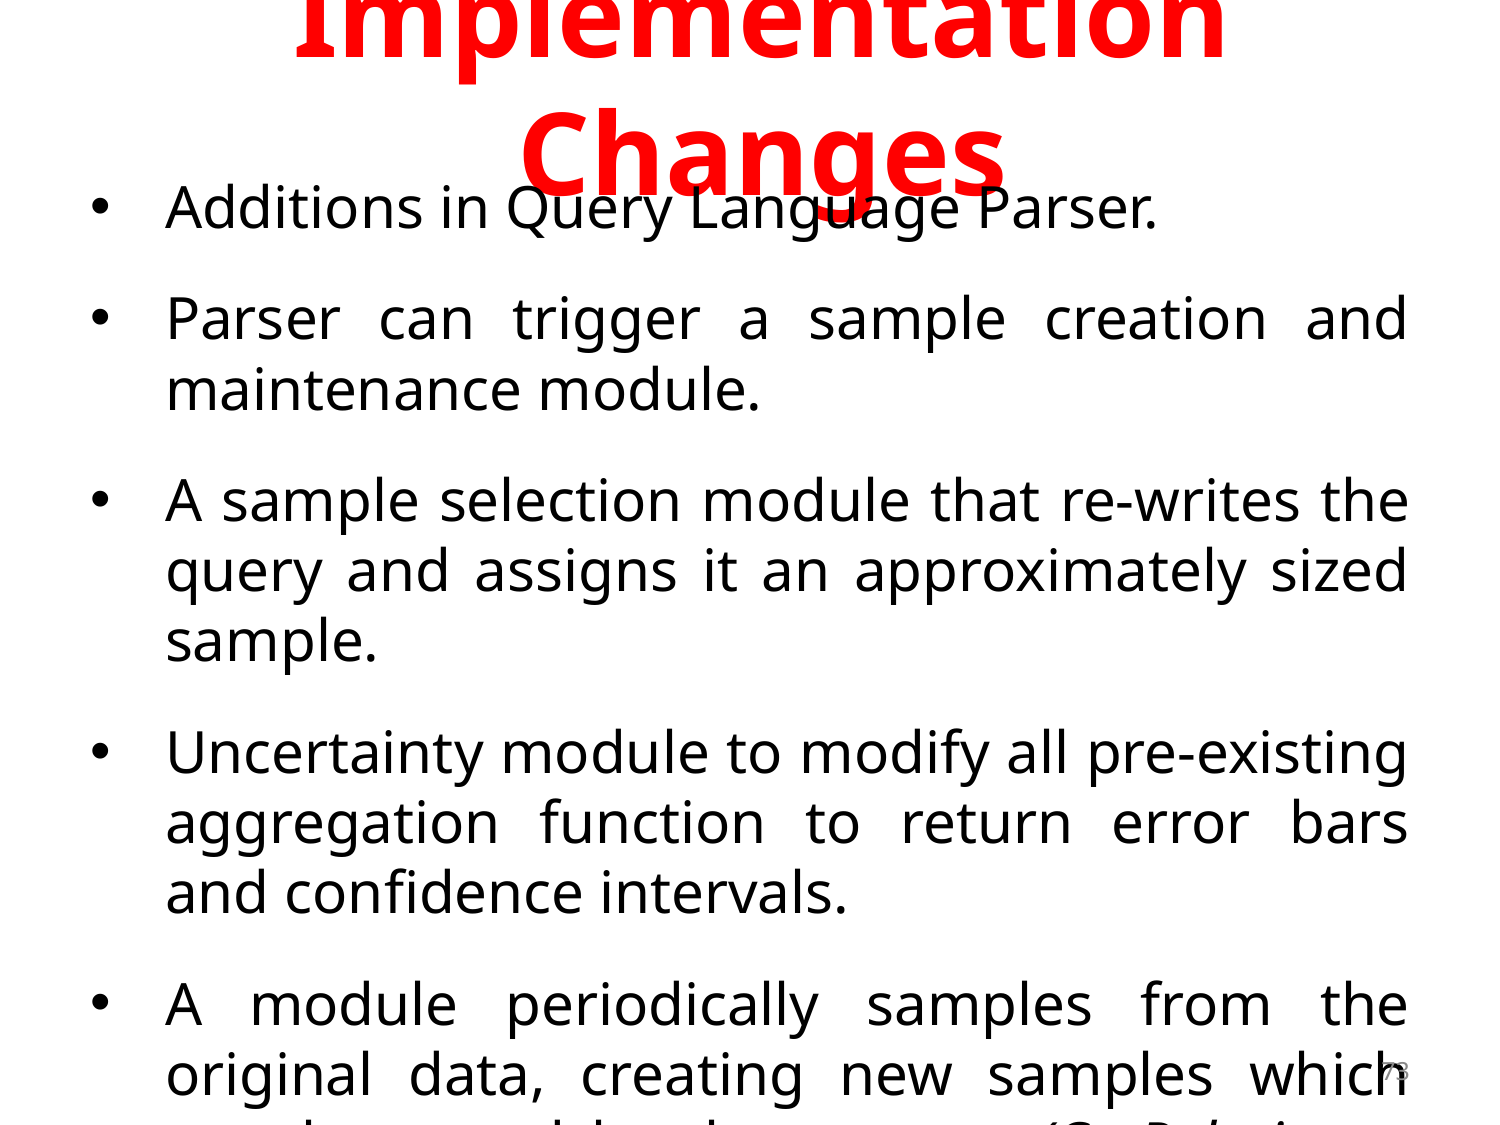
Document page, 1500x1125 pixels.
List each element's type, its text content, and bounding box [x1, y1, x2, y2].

title Implementation Changes [112, 2, 1413, 159]
slide_number 73 [1074, 1042, 1425, 1103]
list Additions in Query Language Parser. Parser can trigger a sample creation and maintenance module. A sample selection module that re-writes the query and assigns it an approximately sized sample. Uncertainty module to modify all pre-existing aggregation function to return error bars and confidence intervals. A module periodically samples from the original data, creating new samples which are then used by the system. (Co-Relation + Workload Changes) [75, 162, 1425, 1100]
